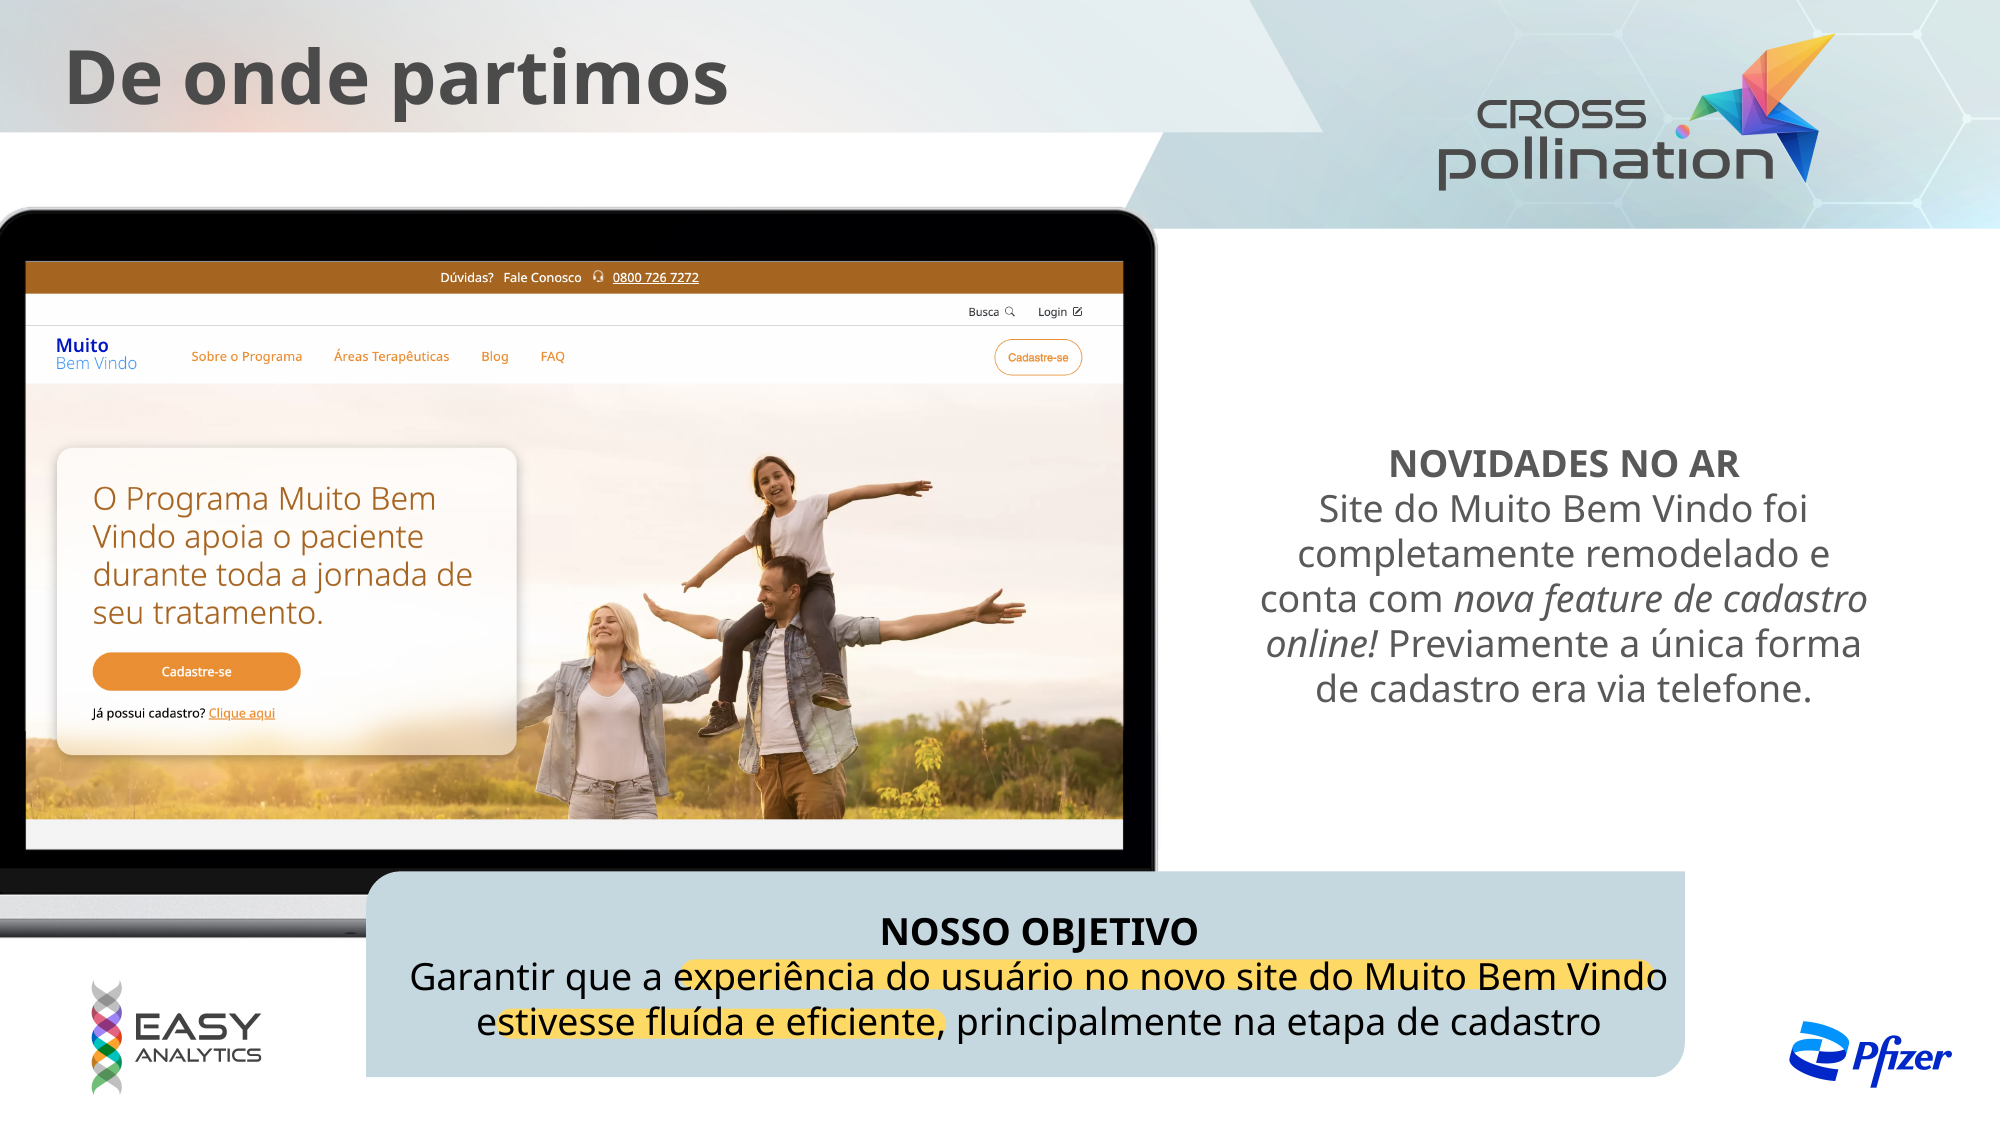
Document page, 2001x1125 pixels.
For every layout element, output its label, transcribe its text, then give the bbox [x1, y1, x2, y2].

text_box De onde partimos [48, 22, 1171, 127]
picture [0, 0, 2000, 1125]
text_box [0, 147, 1314, 964]
text_box NOVIDADES NO AR Site do Muito Bem Vindo foi completamente remodelado e conta com nova feature de cadastro online! Previamente a única forma de cadastro era via telefone. [1314, 432, 1896, 718]
text_box NOSSO OBJETIVO Garantir que a experiência do usuário no novo site do Muito Bem Vindo estivesse fluída e eficiente, principalmente na etapa de cadastro [394, 900, 1685, 1051]
text_box [365, 870, 1686, 1079]
